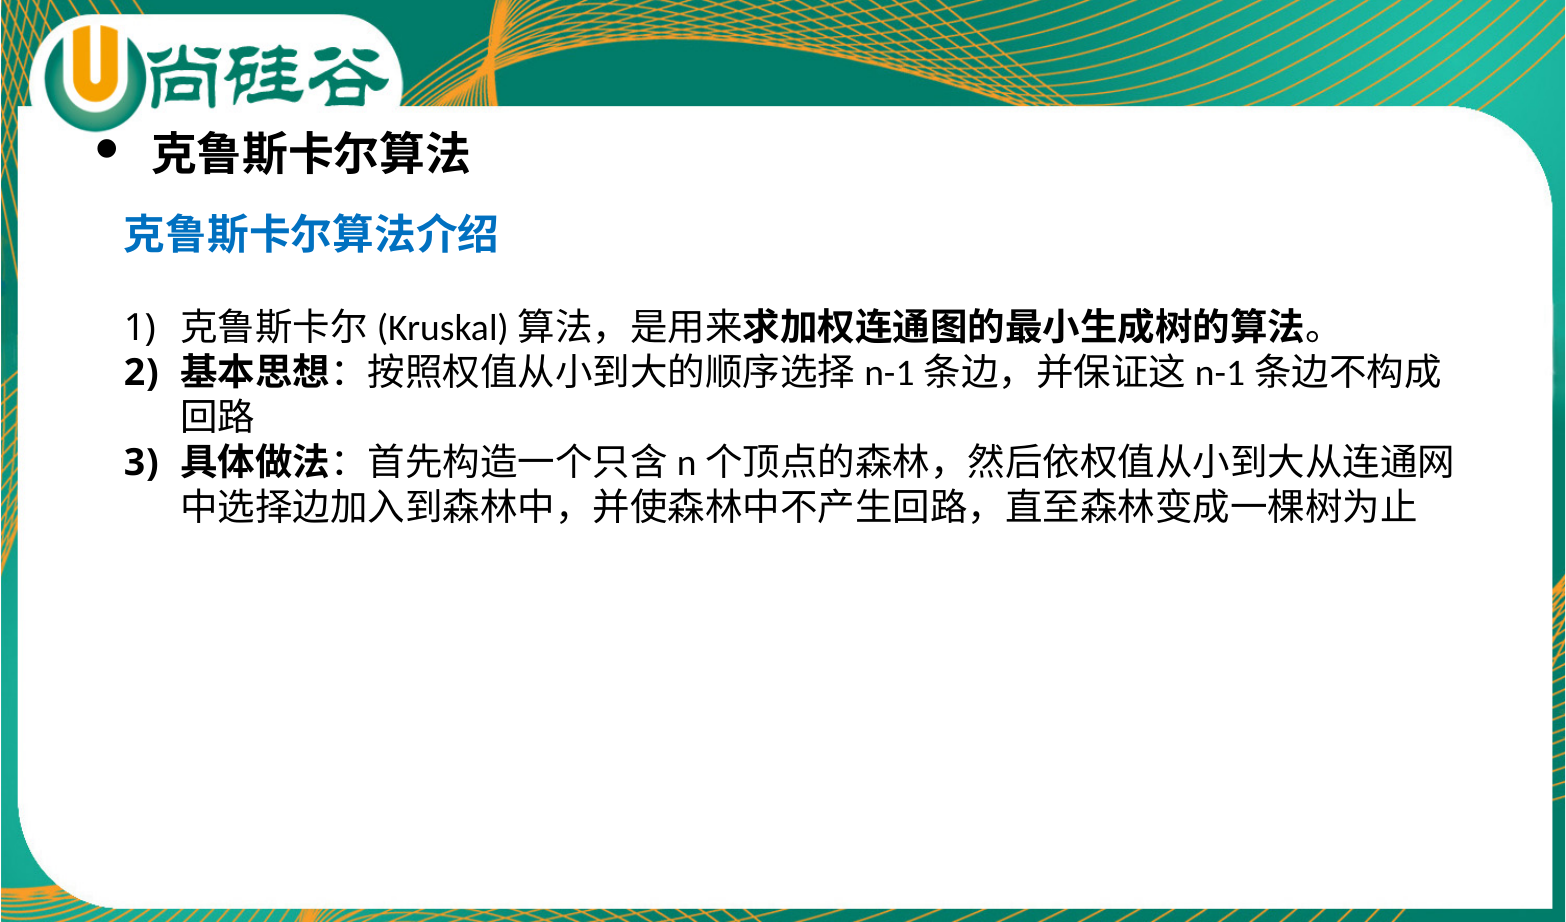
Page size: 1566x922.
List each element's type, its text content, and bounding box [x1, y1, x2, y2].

text_box 克鲁斯卡尔算法介绍 克鲁斯卡尔(Kruskal)算法，是用来求加权连通图的最小生成树的算法。 基本思想：按照权值从小到大的顺序选择n-1条边，并保证这n-1条边不构成回路 具体做法：首先构造一个只含n个顶点的森林，然后依权值从小到大从连通网中选择边加入到森林中，并使森林中不产生回路，直至森林变成一棵树为止 [109, 200, 1492, 536]
picture [0, 0, 1566, 922]
text_box 克鲁斯卡尔算法 [79, 123, 1325, 188]
